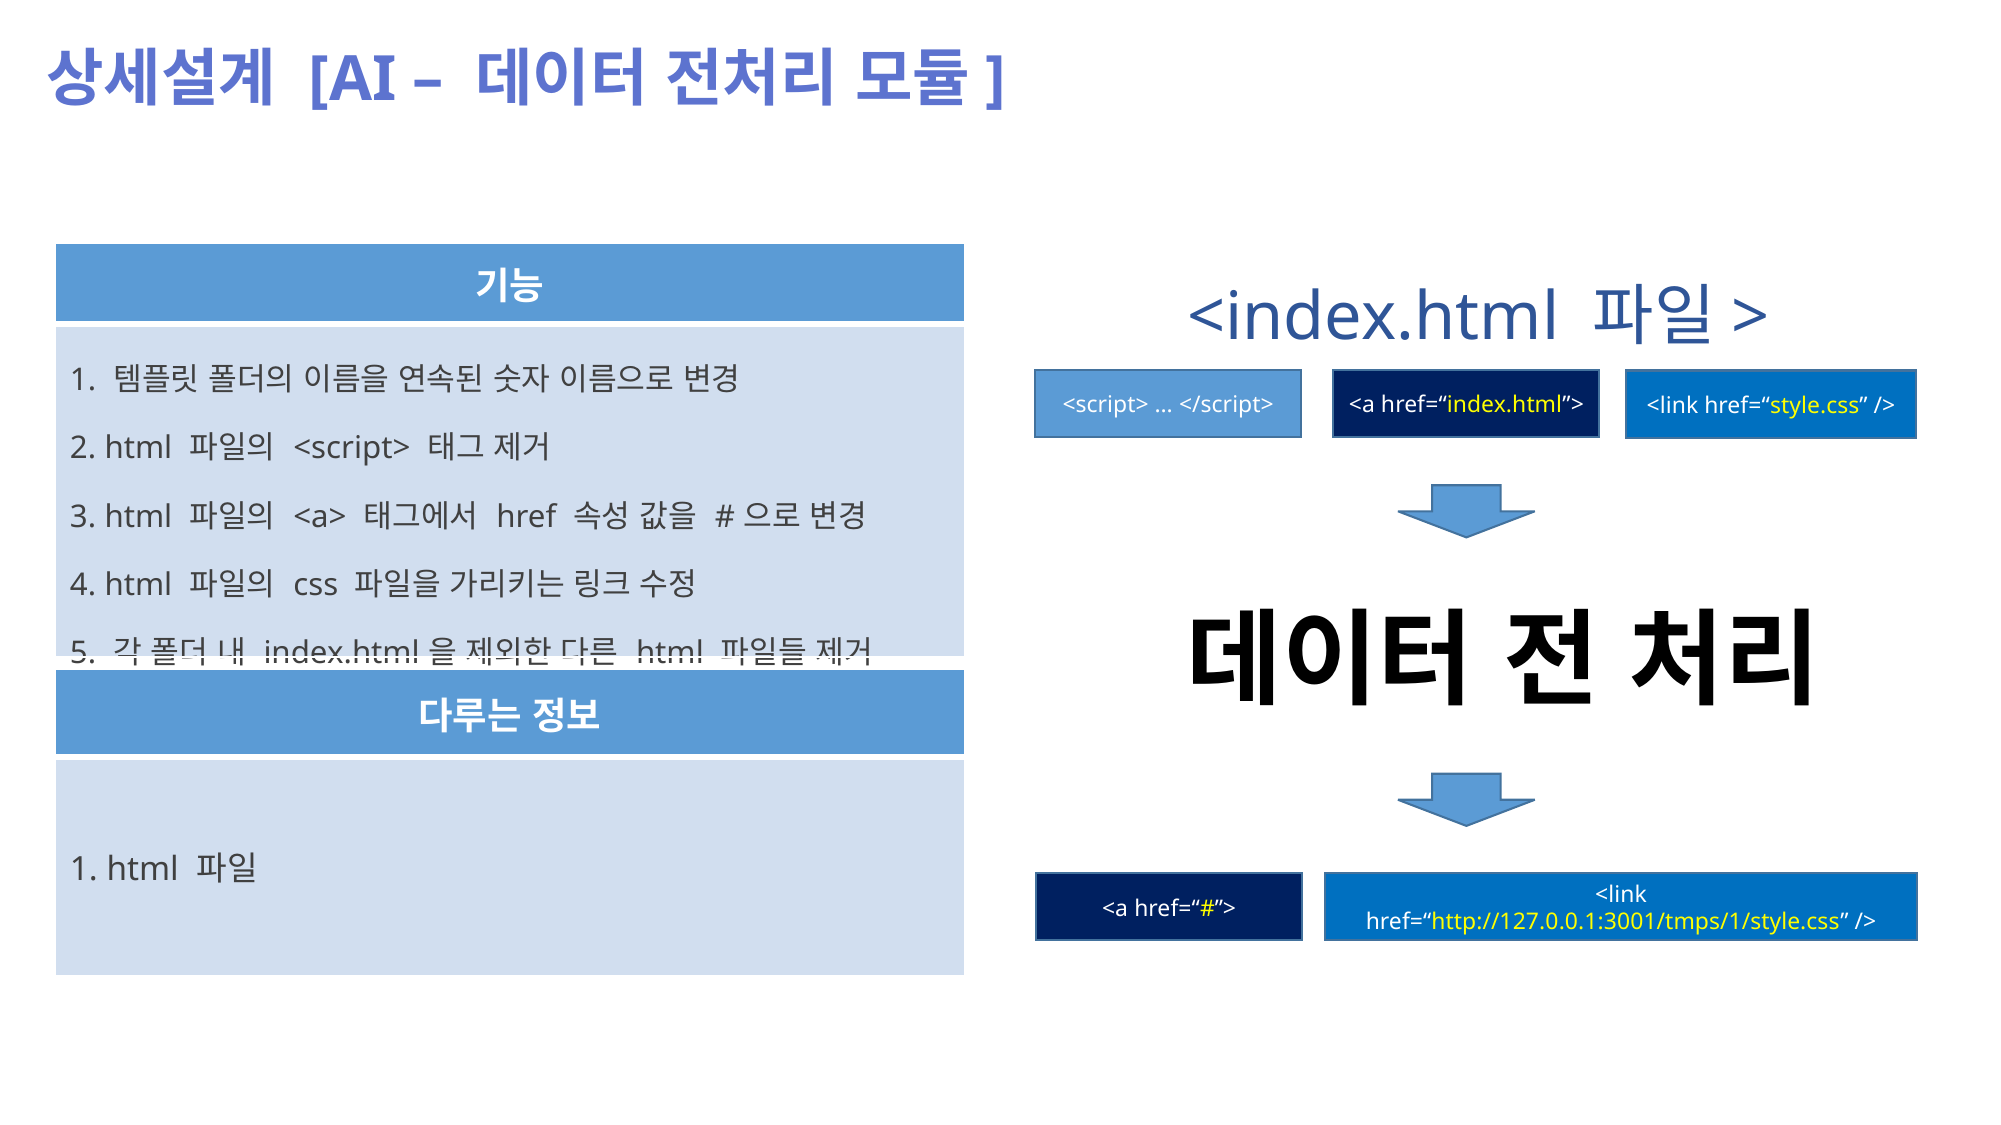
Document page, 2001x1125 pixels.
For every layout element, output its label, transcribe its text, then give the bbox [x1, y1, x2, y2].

table_header 다루는 정보 [56, 670, 964, 754]
table_cell 1. 템플릿 폴더의 이름을 연속된 숫자 이름으로 변경 2. html 파일의 <script> 태그 제거 3. html 파일의 <a> 태그에서 href 속성 값을 #으로 변경 4. html 파일의 css 파일을 가리키는 링크 수정 5. 각 폴더 내 index.html을 제외한 다른 html 파일들 제거 [56, 327, 964, 656]
table_cell 1. html 파일 [56, 760, 964, 975]
text_box 상세설계 [AI – 데이터 전처리 모듈] [31, 30, 1107, 121]
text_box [1035, 265, 1917, 941]
table_header 기능 [56, 244, 964, 321]
